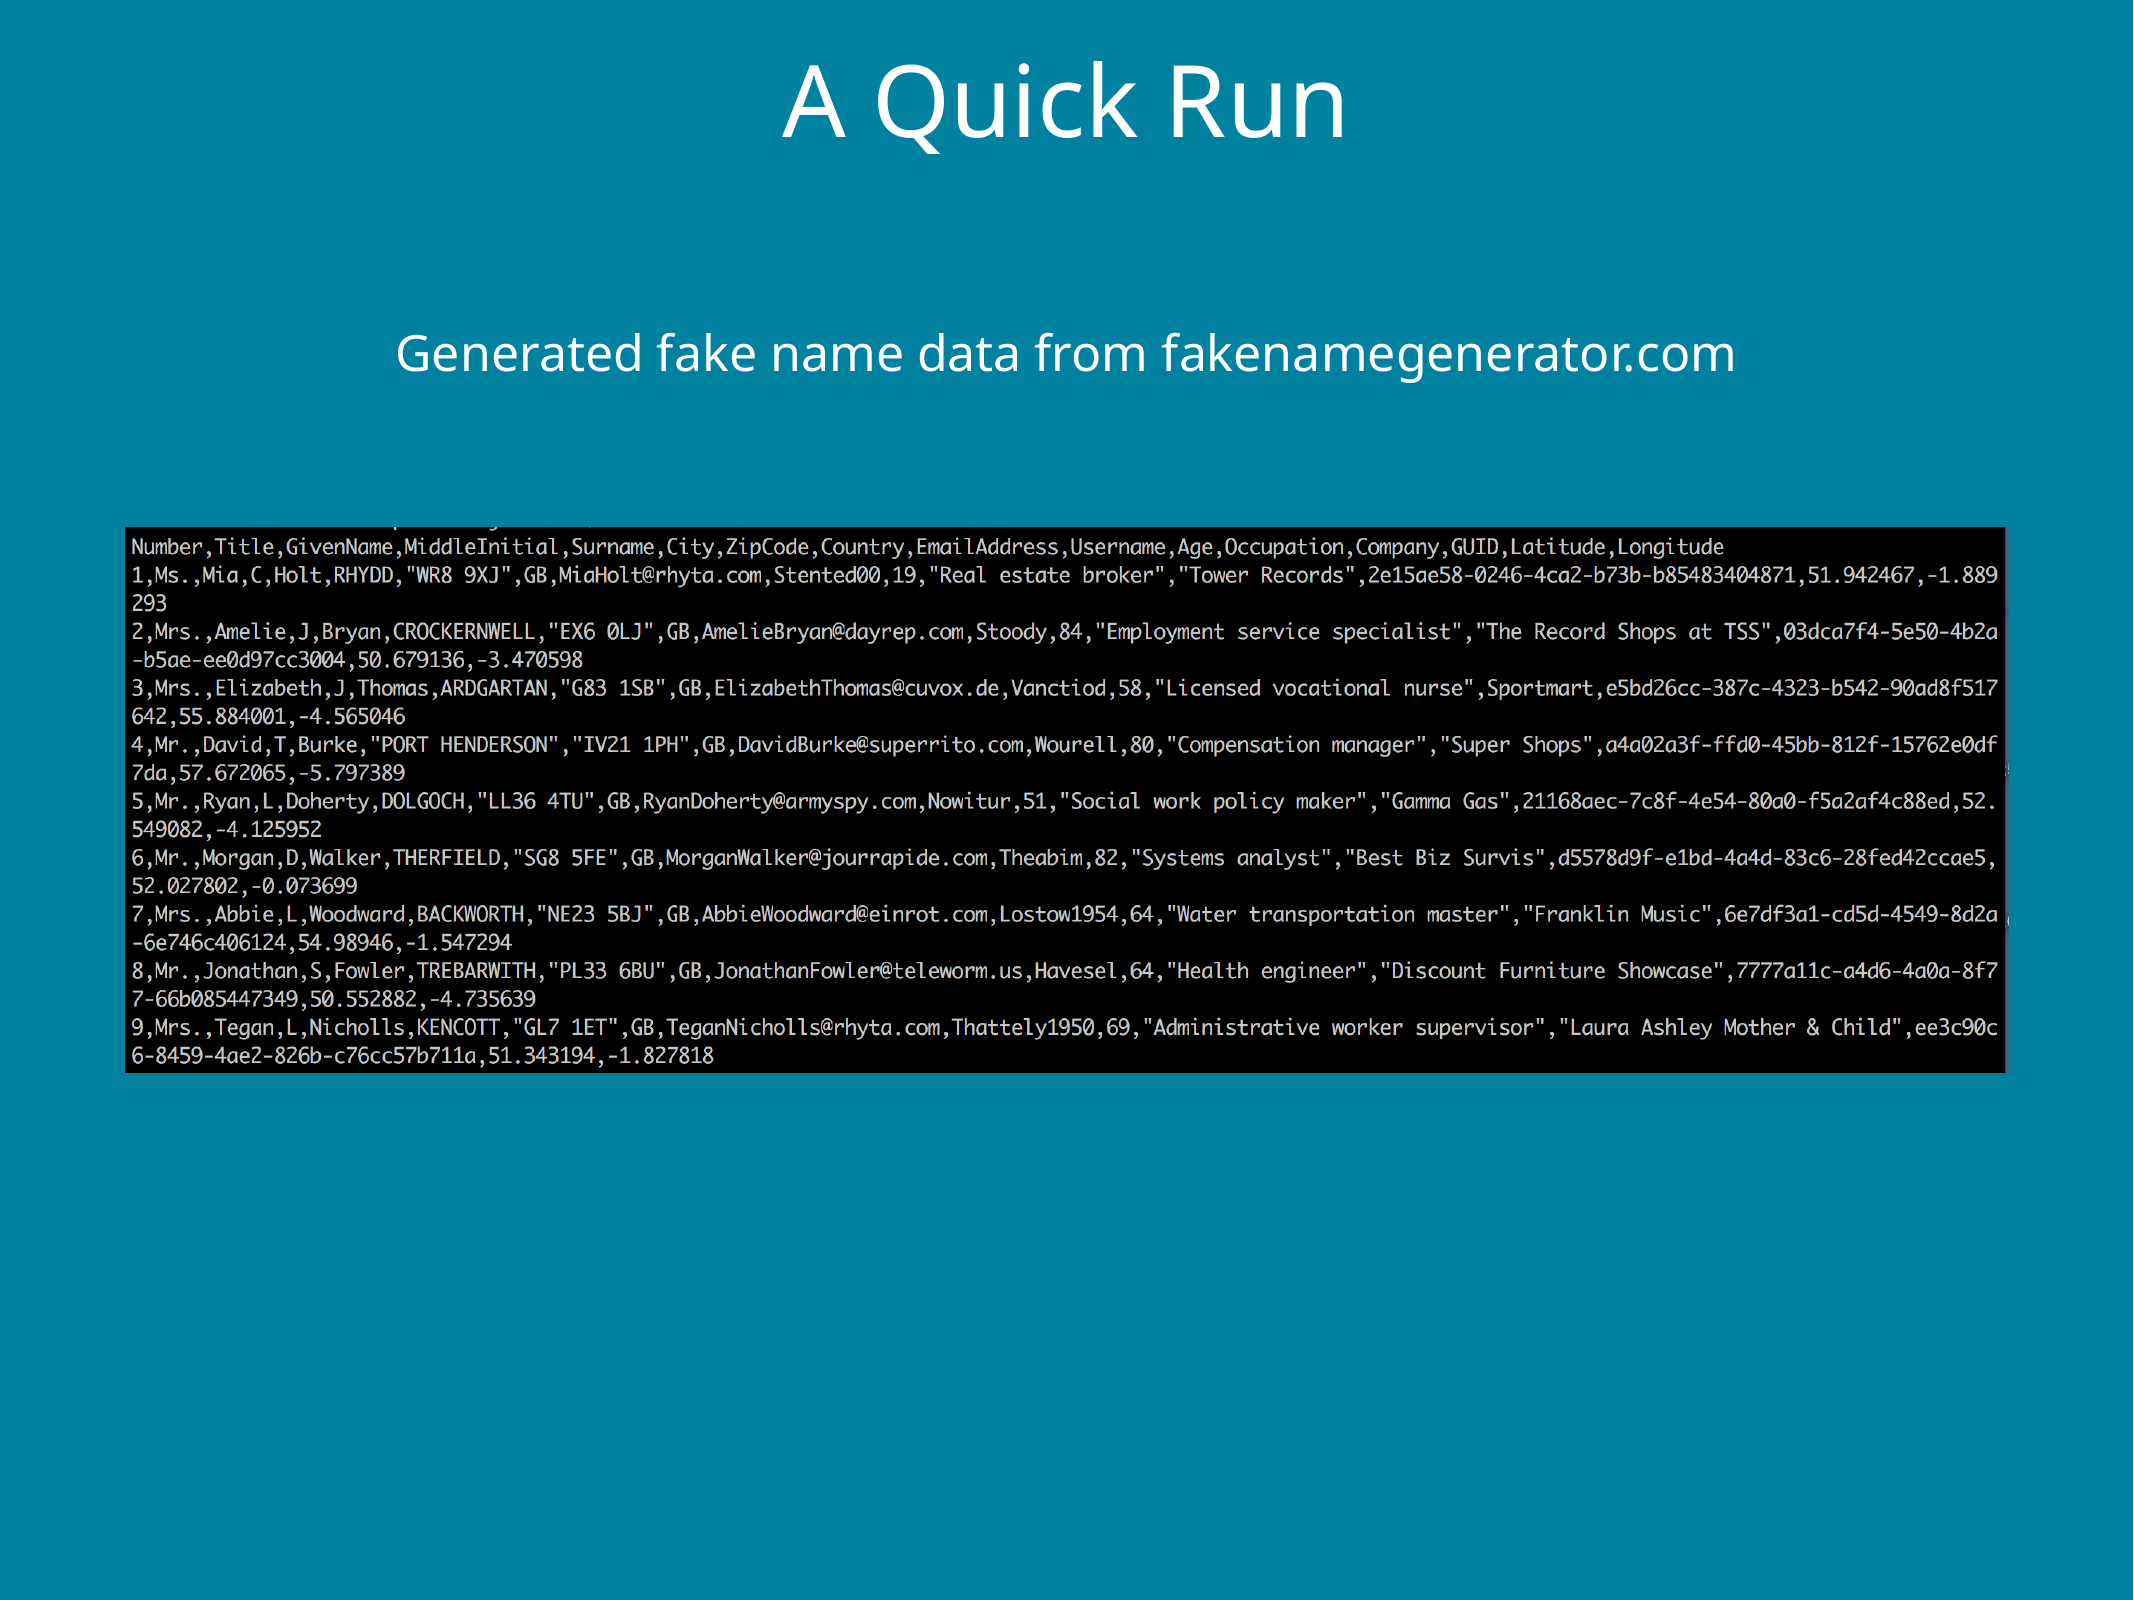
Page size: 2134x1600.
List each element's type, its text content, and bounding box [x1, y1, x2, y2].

text_box A Quick Run [773, 29, 1360, 167]
text_box Generated fake name data from fakenamegenerator.com [387, 312, 1747, 390]
picture [126, 528, 2008, 1072]
